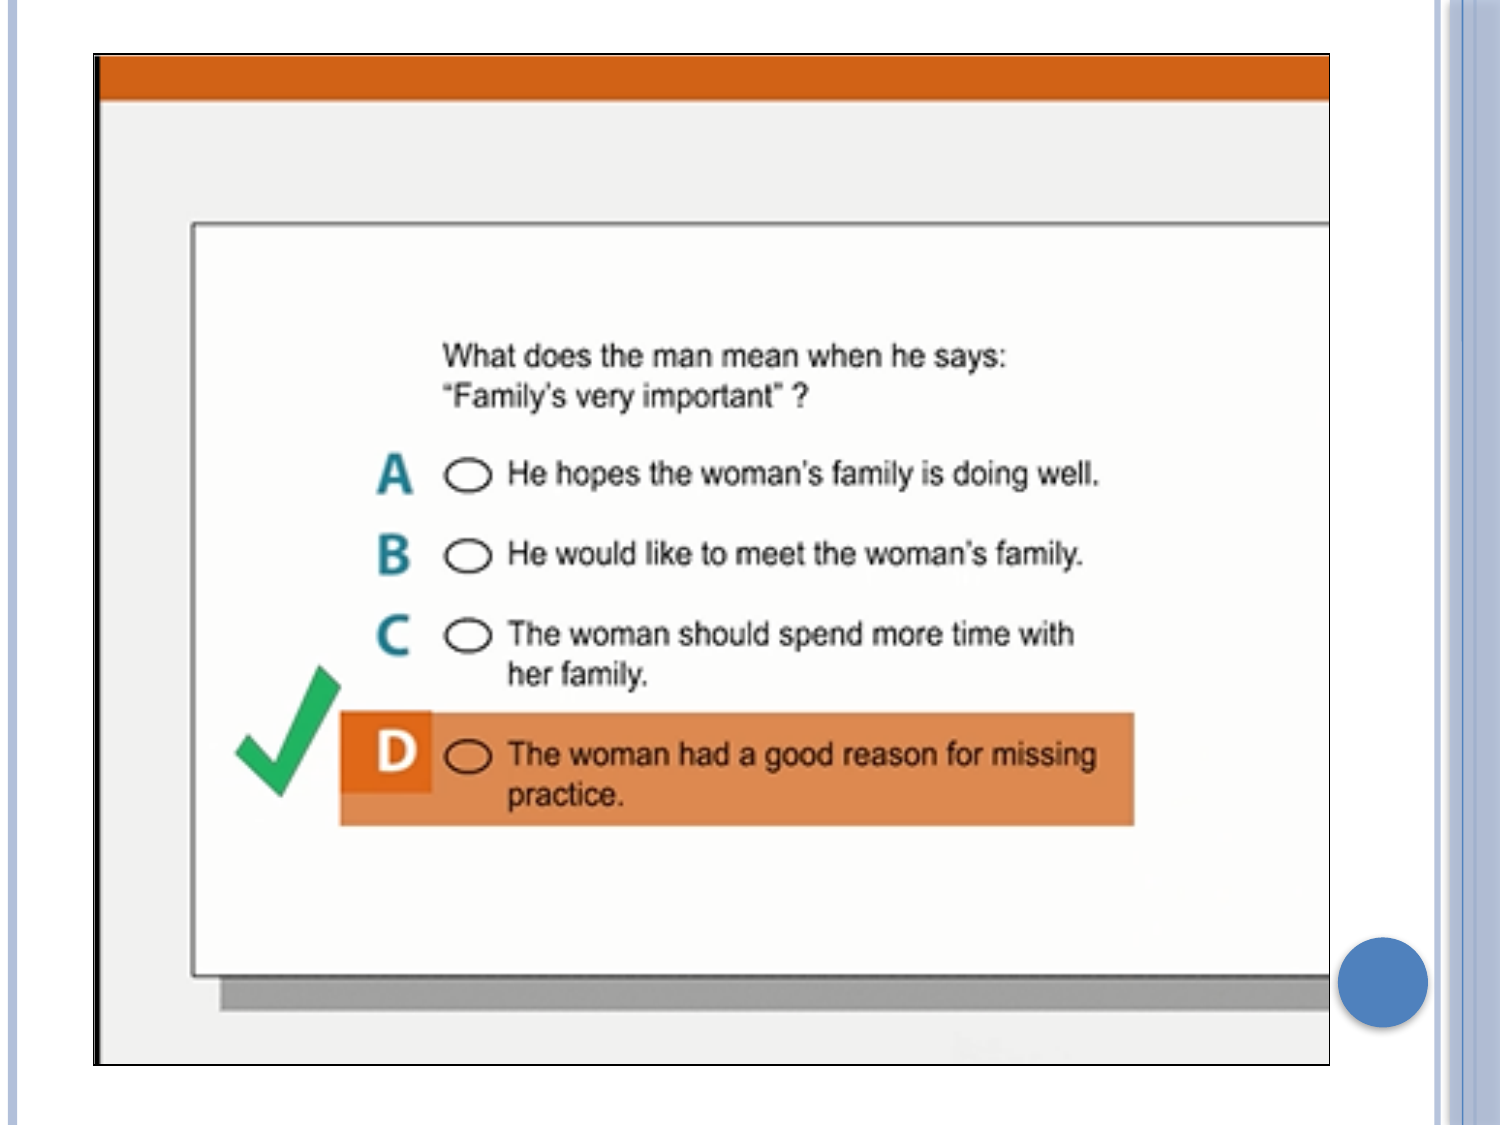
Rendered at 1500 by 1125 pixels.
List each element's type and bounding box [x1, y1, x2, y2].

picture [93, 53, 1330, 1065]
